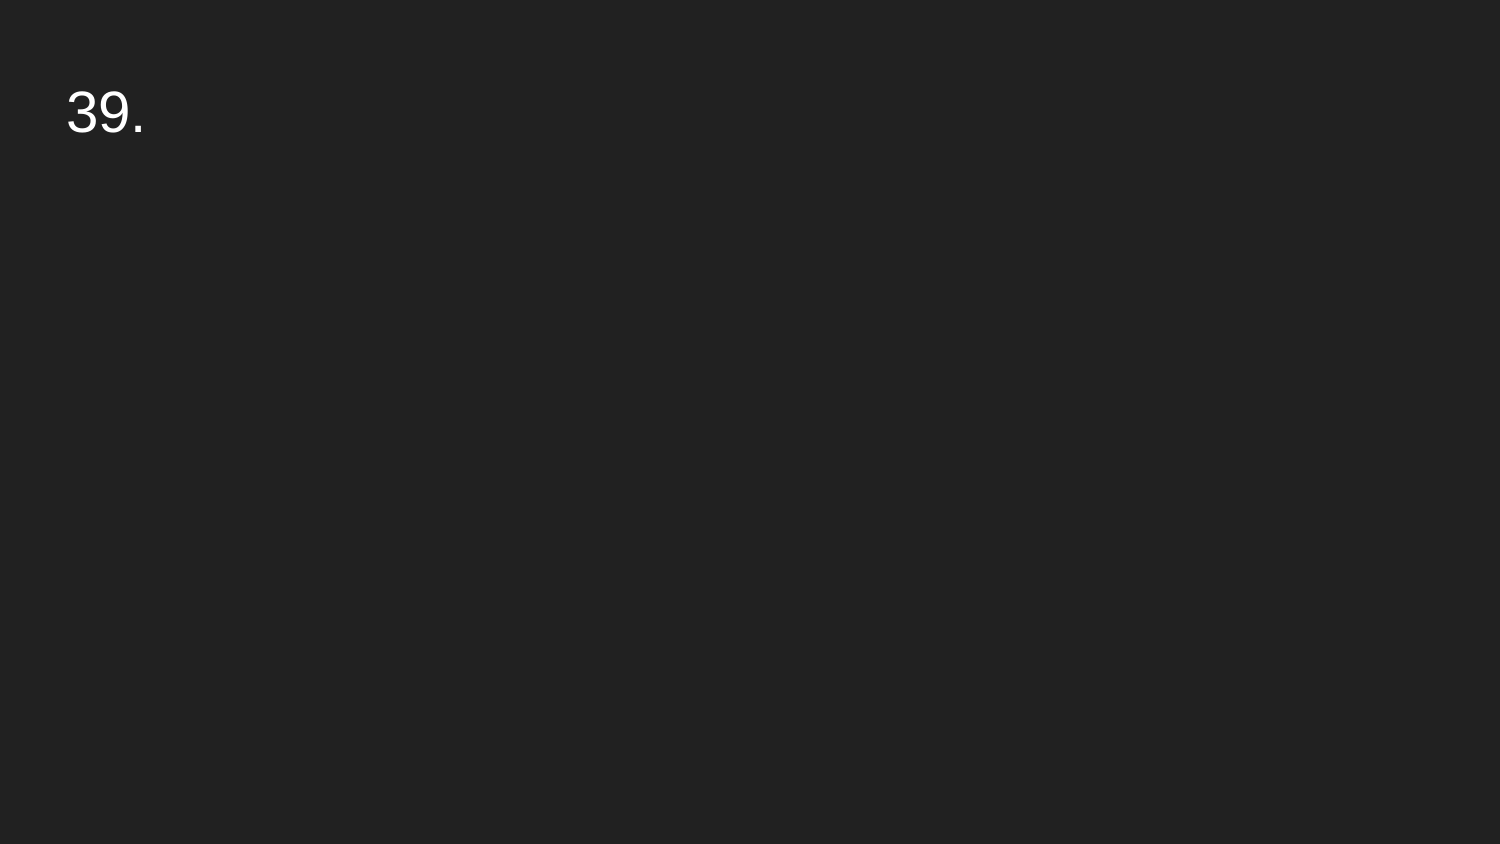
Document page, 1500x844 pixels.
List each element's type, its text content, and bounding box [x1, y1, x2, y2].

title 39. [51, 59, 1449, 153]
